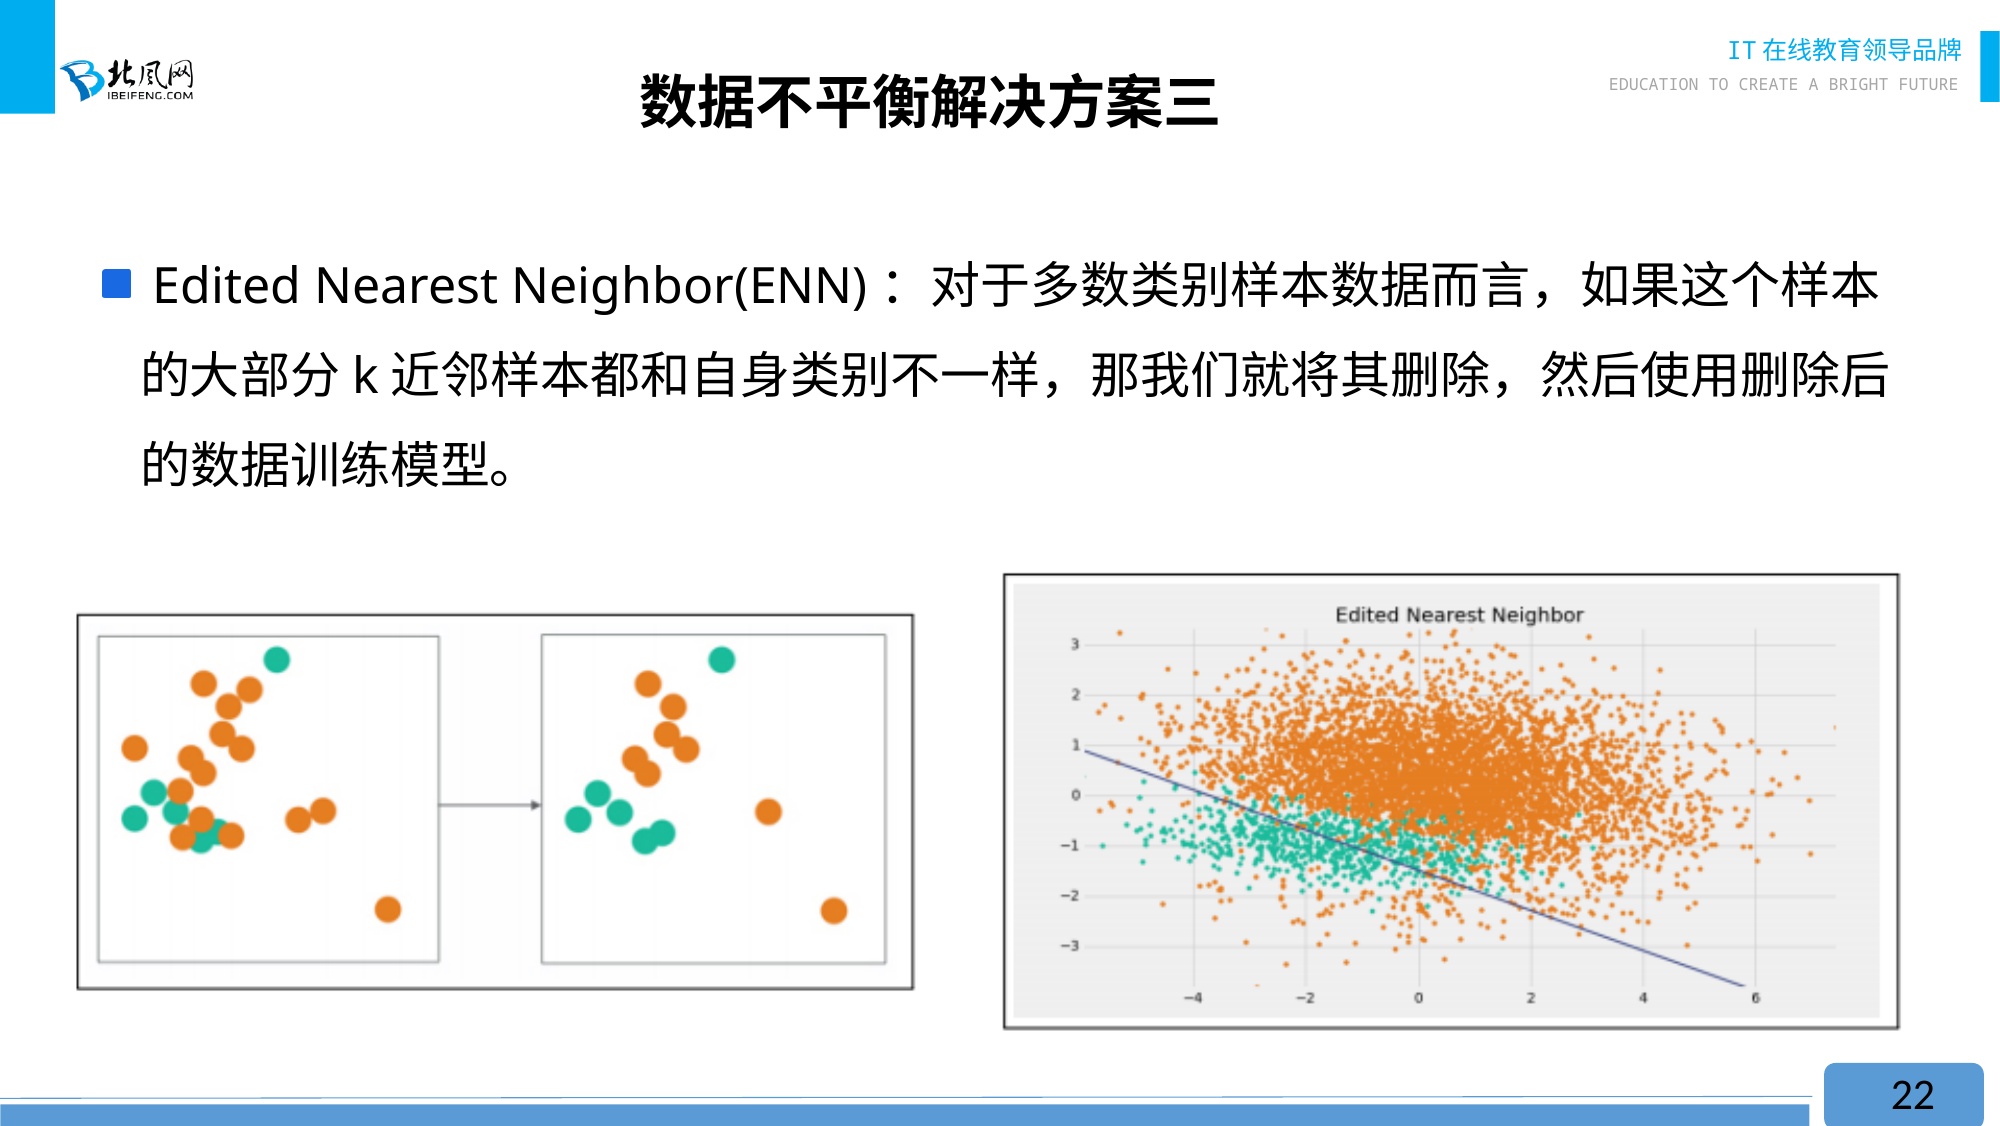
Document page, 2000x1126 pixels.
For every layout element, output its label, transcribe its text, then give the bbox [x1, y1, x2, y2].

title 数据不平衡解决方案三 [255, 42, 1606, 167]
picture [102, 269, 131, 298]
picture [40, 599, 935, 1000]
picture [56, 54, 198, 103]
list Edited Nearest Neighbor(ENN)：对于多数类别样本数据而言，如果这个样本的大部分k近邻样本都和自身类别不一样，那我们就将其删除，然后使用删除后的数据训练模型。 [87, 216, 1922, 1028]
picture [964, 554, 1922, 1045]
